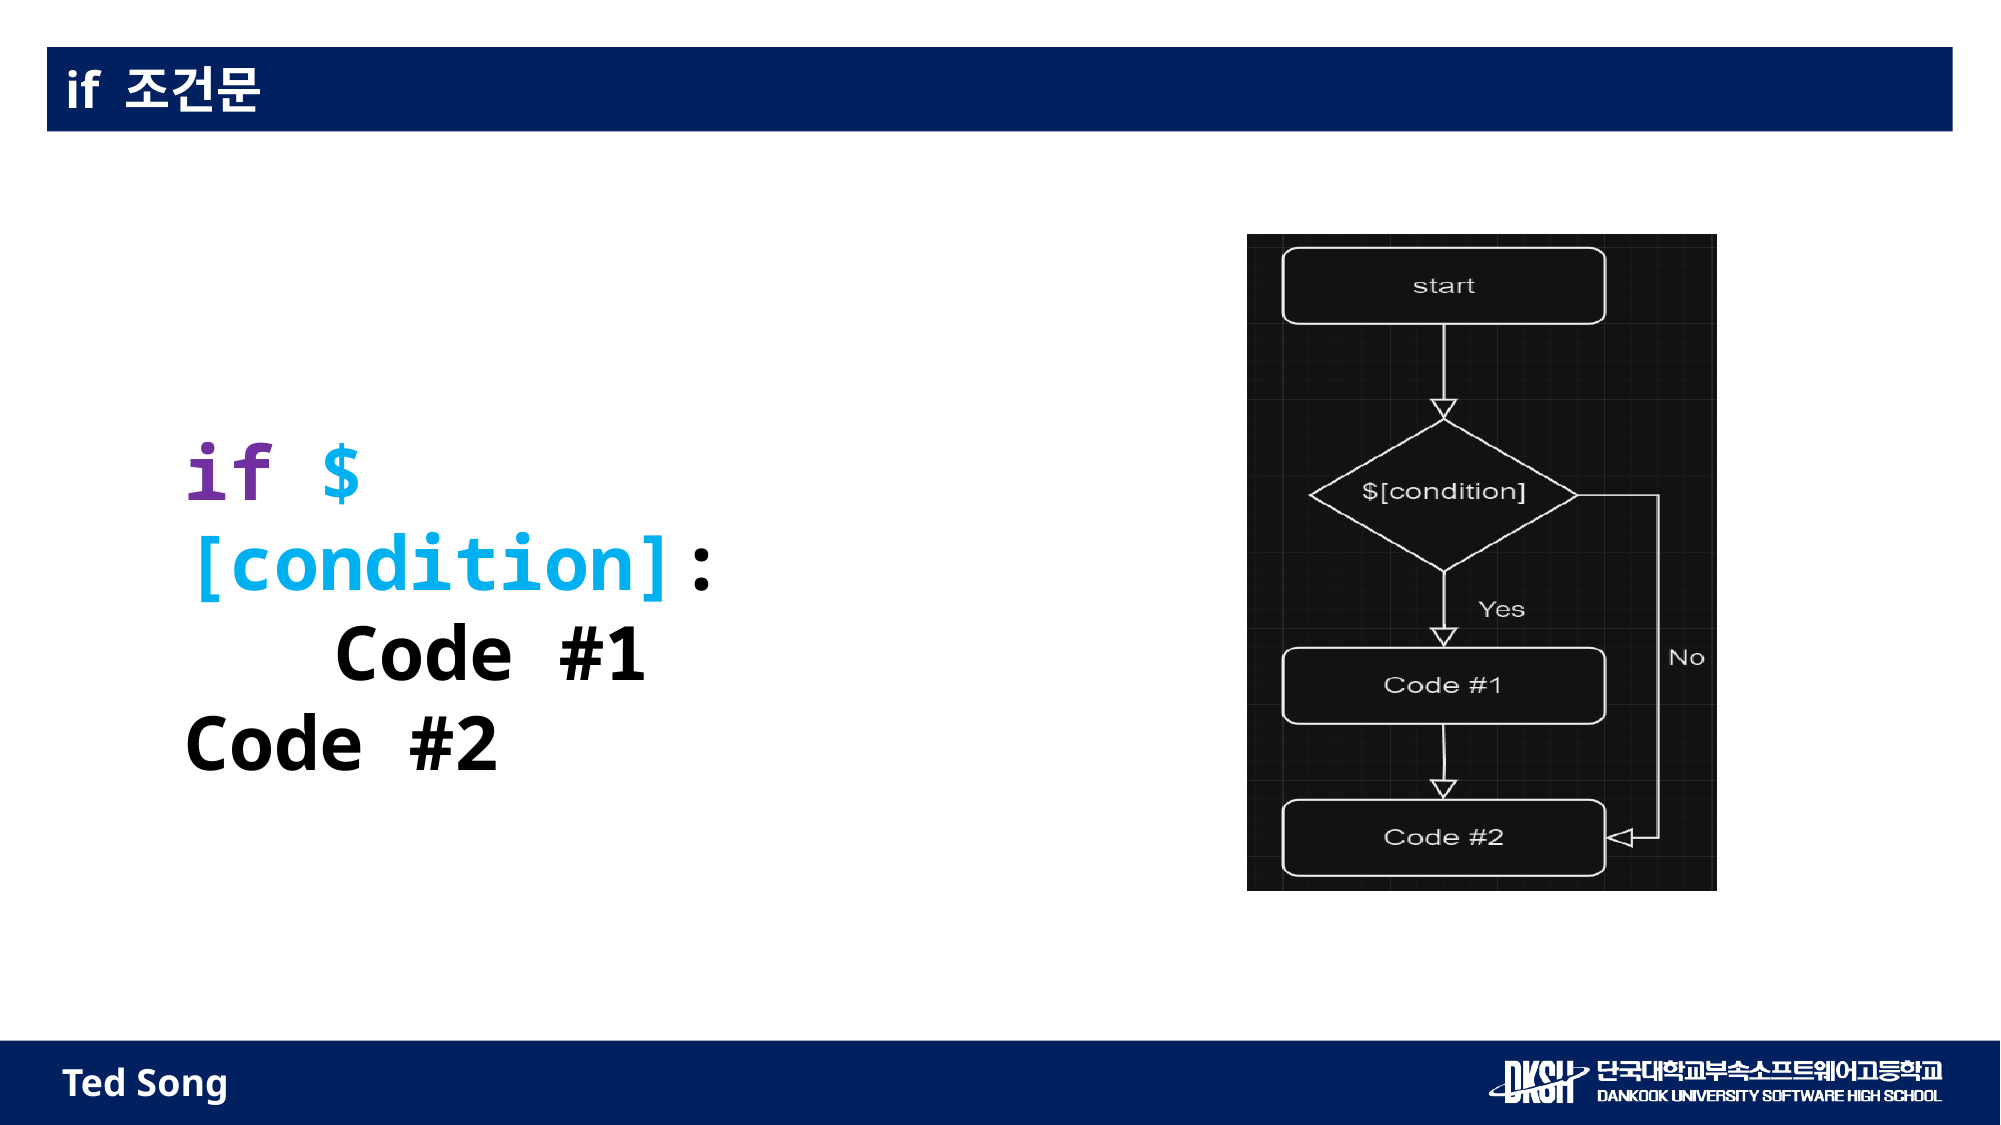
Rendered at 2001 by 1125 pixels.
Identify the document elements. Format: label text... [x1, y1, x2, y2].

picture [1247, 234, 1717, 891]
text_box if 조건문 [50, 51, 278, 127]
text_box if $[condition]: Code #1 Code #2 [169, 418, 868, 794]
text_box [0, 1040, 2000, 1125]
text_box [46, 46, 1954, 132]
